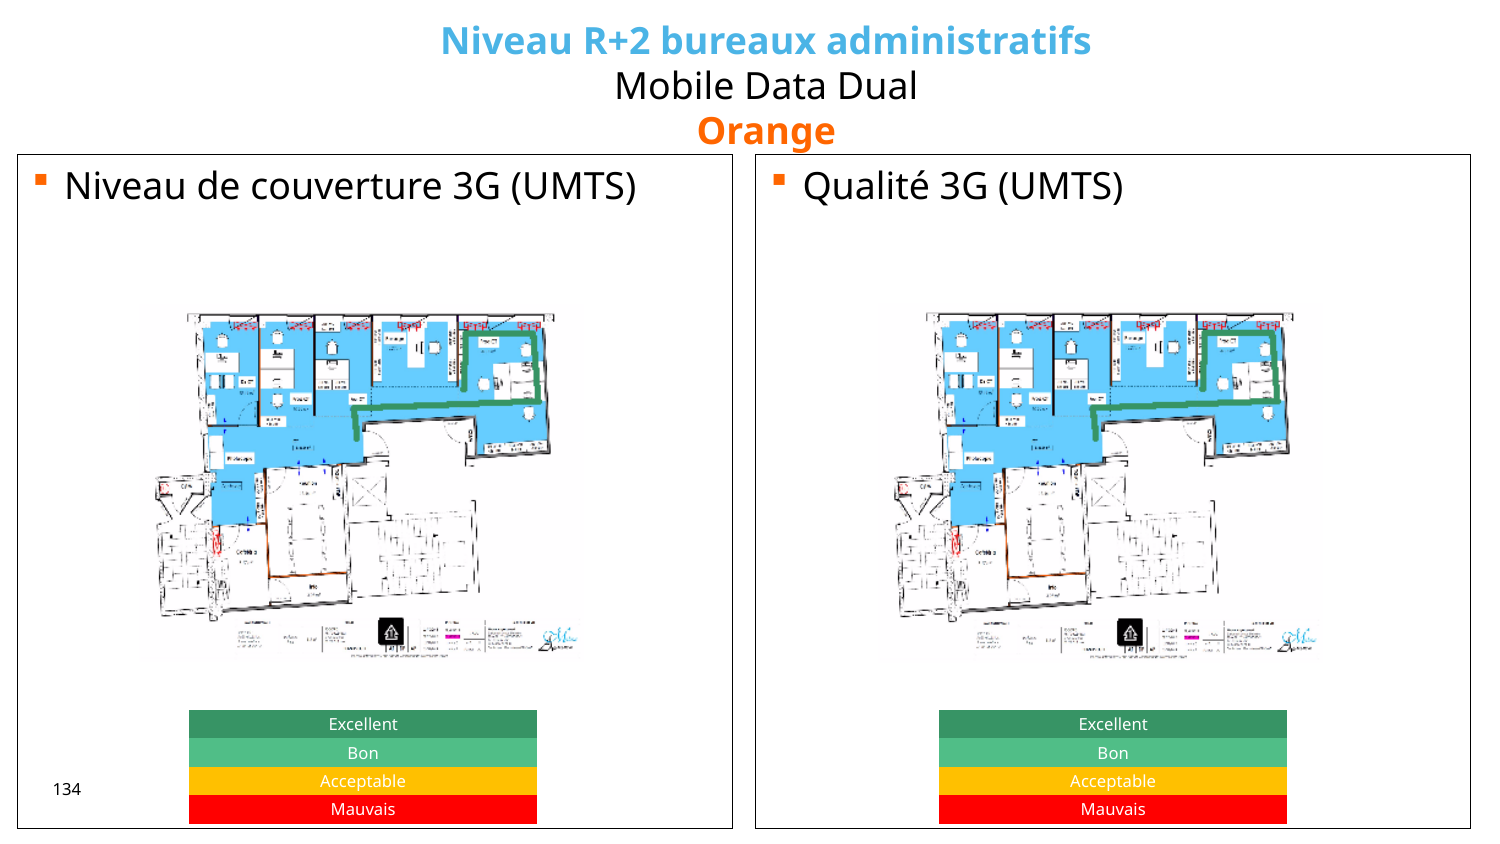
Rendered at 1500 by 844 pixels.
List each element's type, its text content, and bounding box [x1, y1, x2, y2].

table_cell Mauvais [939, 795, 1287, 824]
table_header Excellent [189, 710, 537, 738]
text_box [732, 293, 756, 551]
table_cell Acceptable [939, 767, 1287, 795]
text_box Niveau de couverture 3G (UMTS) [17, 551, 733, 829]
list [22, 260, 727, 666]
table_cell Mauvais [189, 795, 537, 824]
table_cell Bon [939, 738, 1287, 767]
table_header Excellent [939, 710, 1287, 738]
text_box Niveau de couverture 3G (UMTS) [17, 154, 733, 293]
table_cell Bon [189, 738, 537, 767]
text_box Niveau R+2 bureaux administratifs Mobile Data Dual Orange [187, 9, 1346, 125]
table_cell Acceptable [189, 767, 537, 795]
text_box Qualité 3G (UMTS) [755, 154, 1471, 829]
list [761, 259, 1466, 667]
